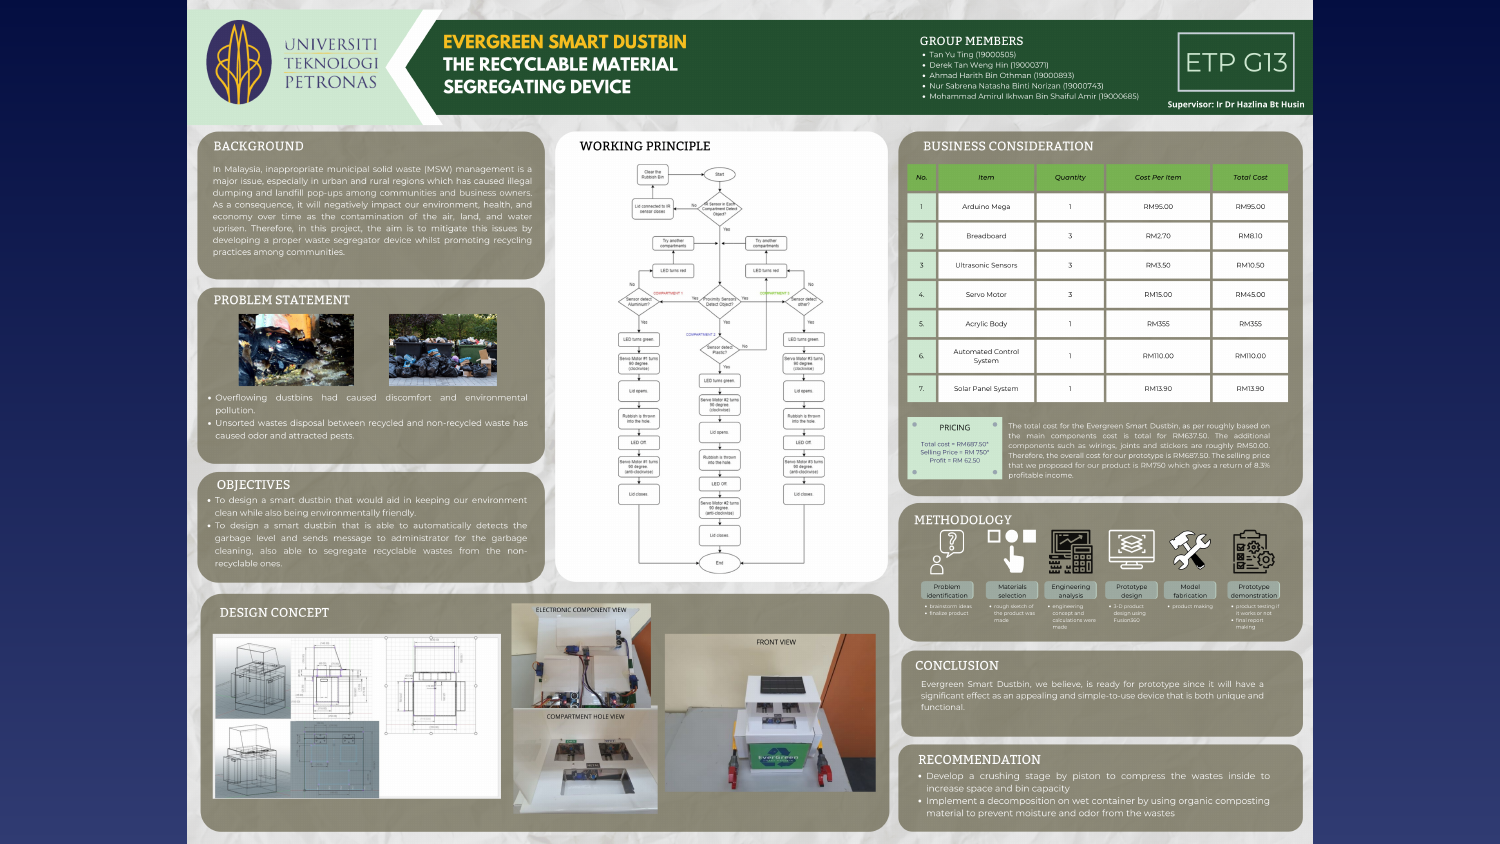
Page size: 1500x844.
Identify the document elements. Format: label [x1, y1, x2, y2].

picture [187, 0, 1313, 844]
